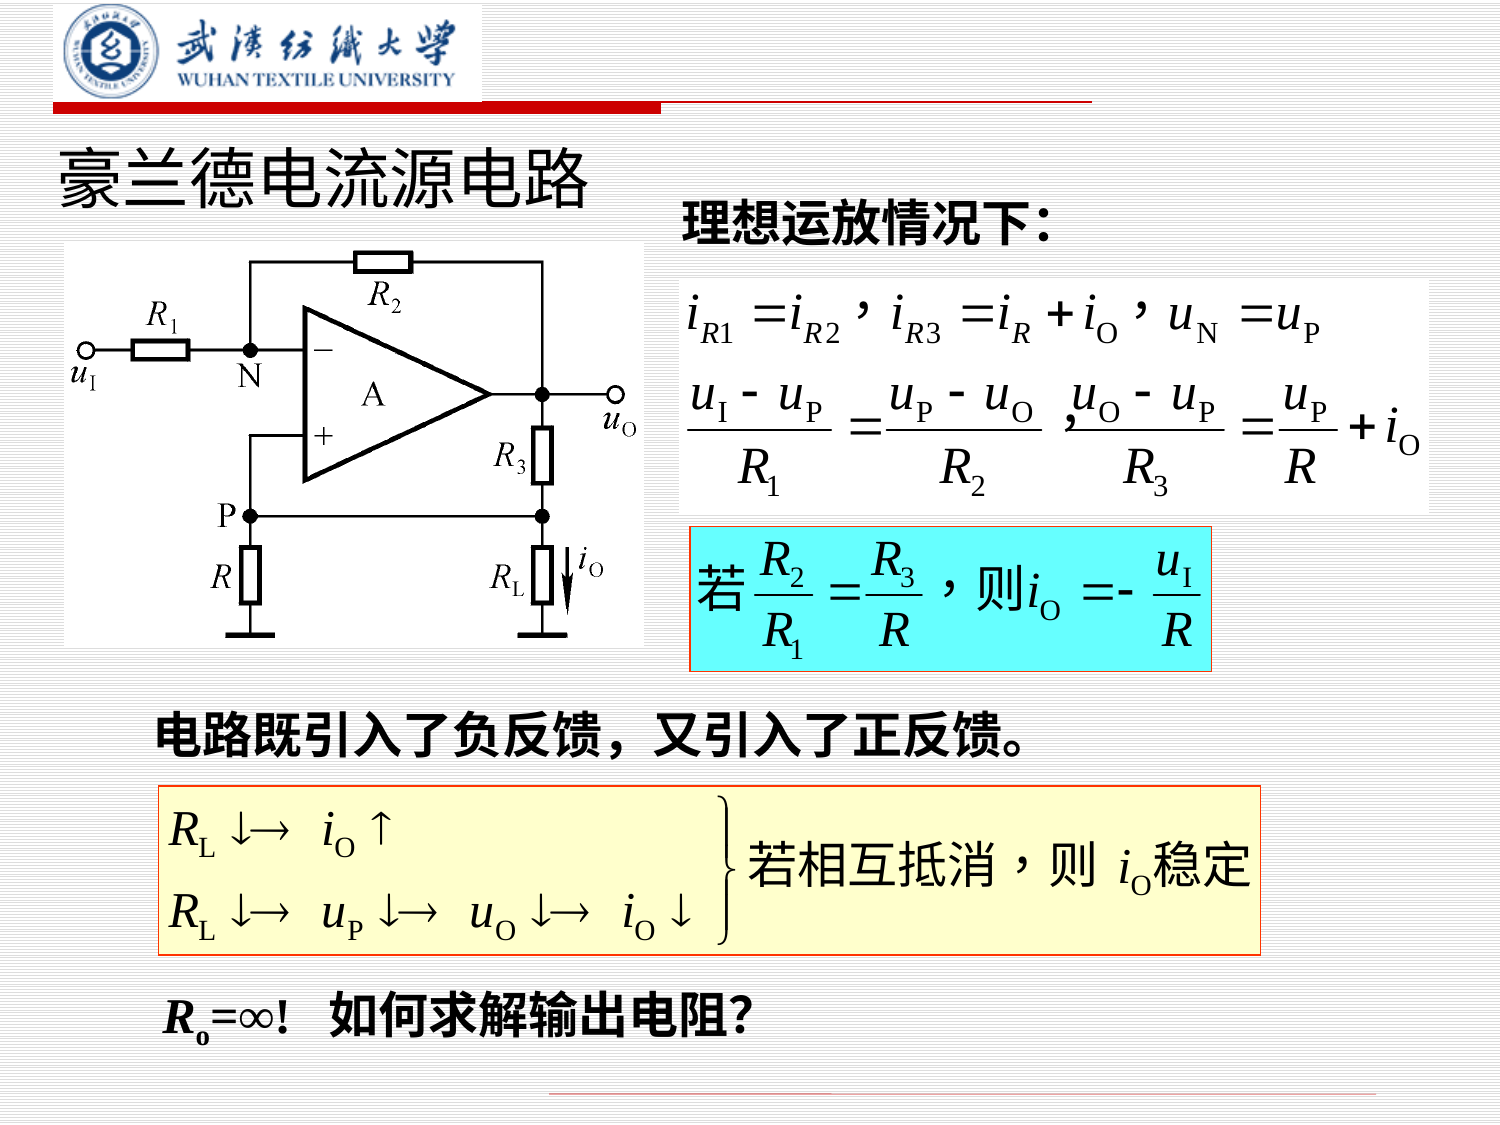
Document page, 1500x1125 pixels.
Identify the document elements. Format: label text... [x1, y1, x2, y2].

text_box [64, 243, 644, 647]
picture [53, 4, 482, 102]
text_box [159, 786, 1260, 955]
text_box Ro=∞! 如何求解输出电阻？ [147, 976, 845, 1059]
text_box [666, 184, 1430, 515]
title 豪兰德电流源电路 [40, 148, 654, 225]
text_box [690, 526, 1211, 671]
text_box 电路既引入了负反馈，又引入了正反馈。 [137, 696, 1363, 772]
